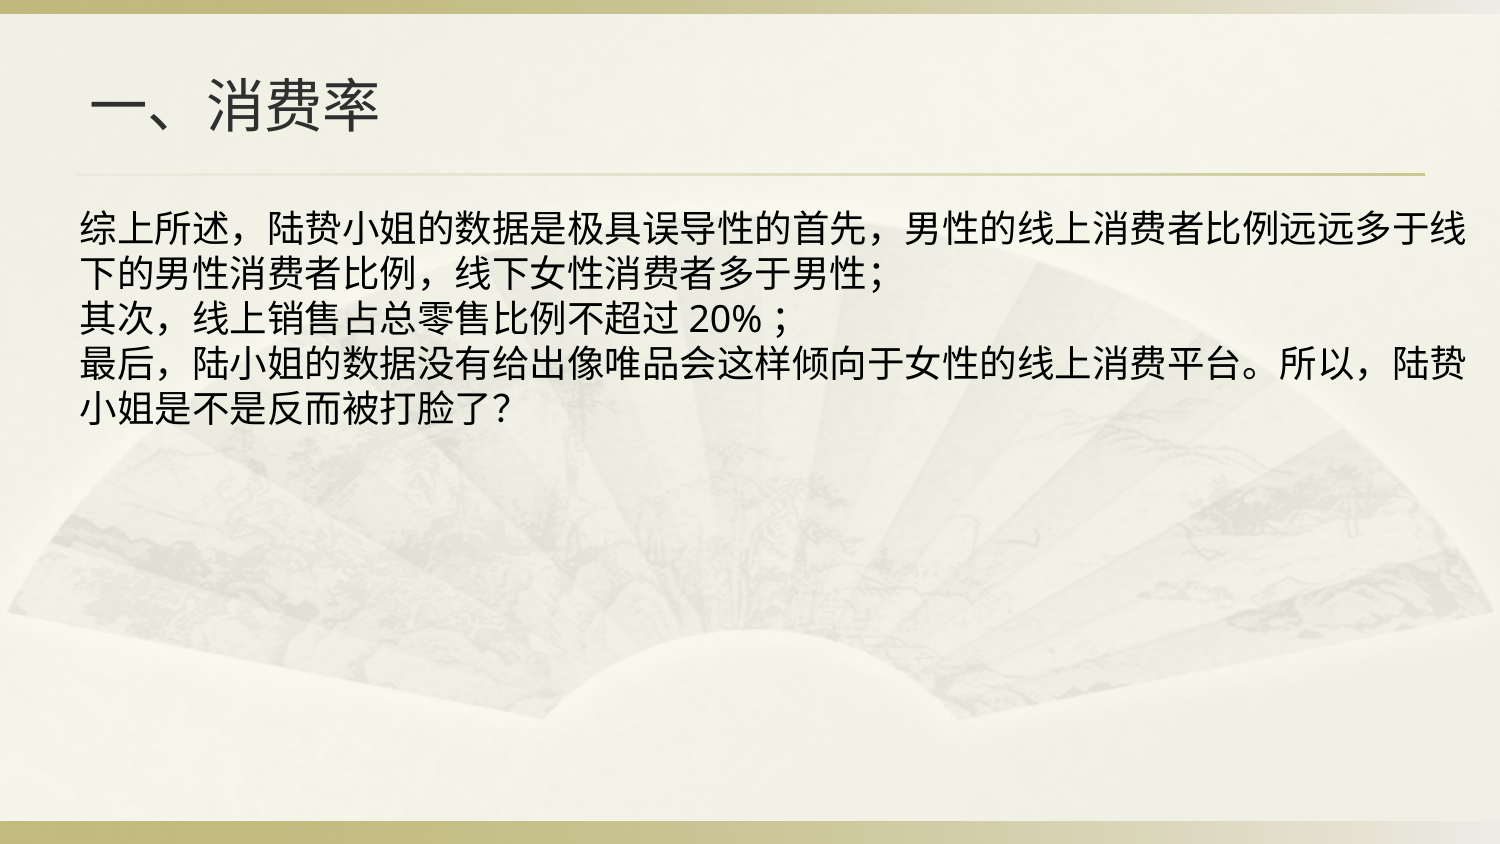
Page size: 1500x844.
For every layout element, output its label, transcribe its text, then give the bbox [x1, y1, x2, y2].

title 一、消费率 [75, 33, 1425, 175]
text_box 综上所述，陆贽小姐的数据是极具误导性的首先，男性的线上消费者比例远远多于线下的男性消费者比例，线下女性消费者多于男性； 其次，线上销售占总零售比例不超过20%； 最后，陆小姐的数据没有给出像唯品会这样倾向于女性的线上消费平台。所以，陆贽小姐是不是反而被打脸了？ [64, 197, 1483, 438]
